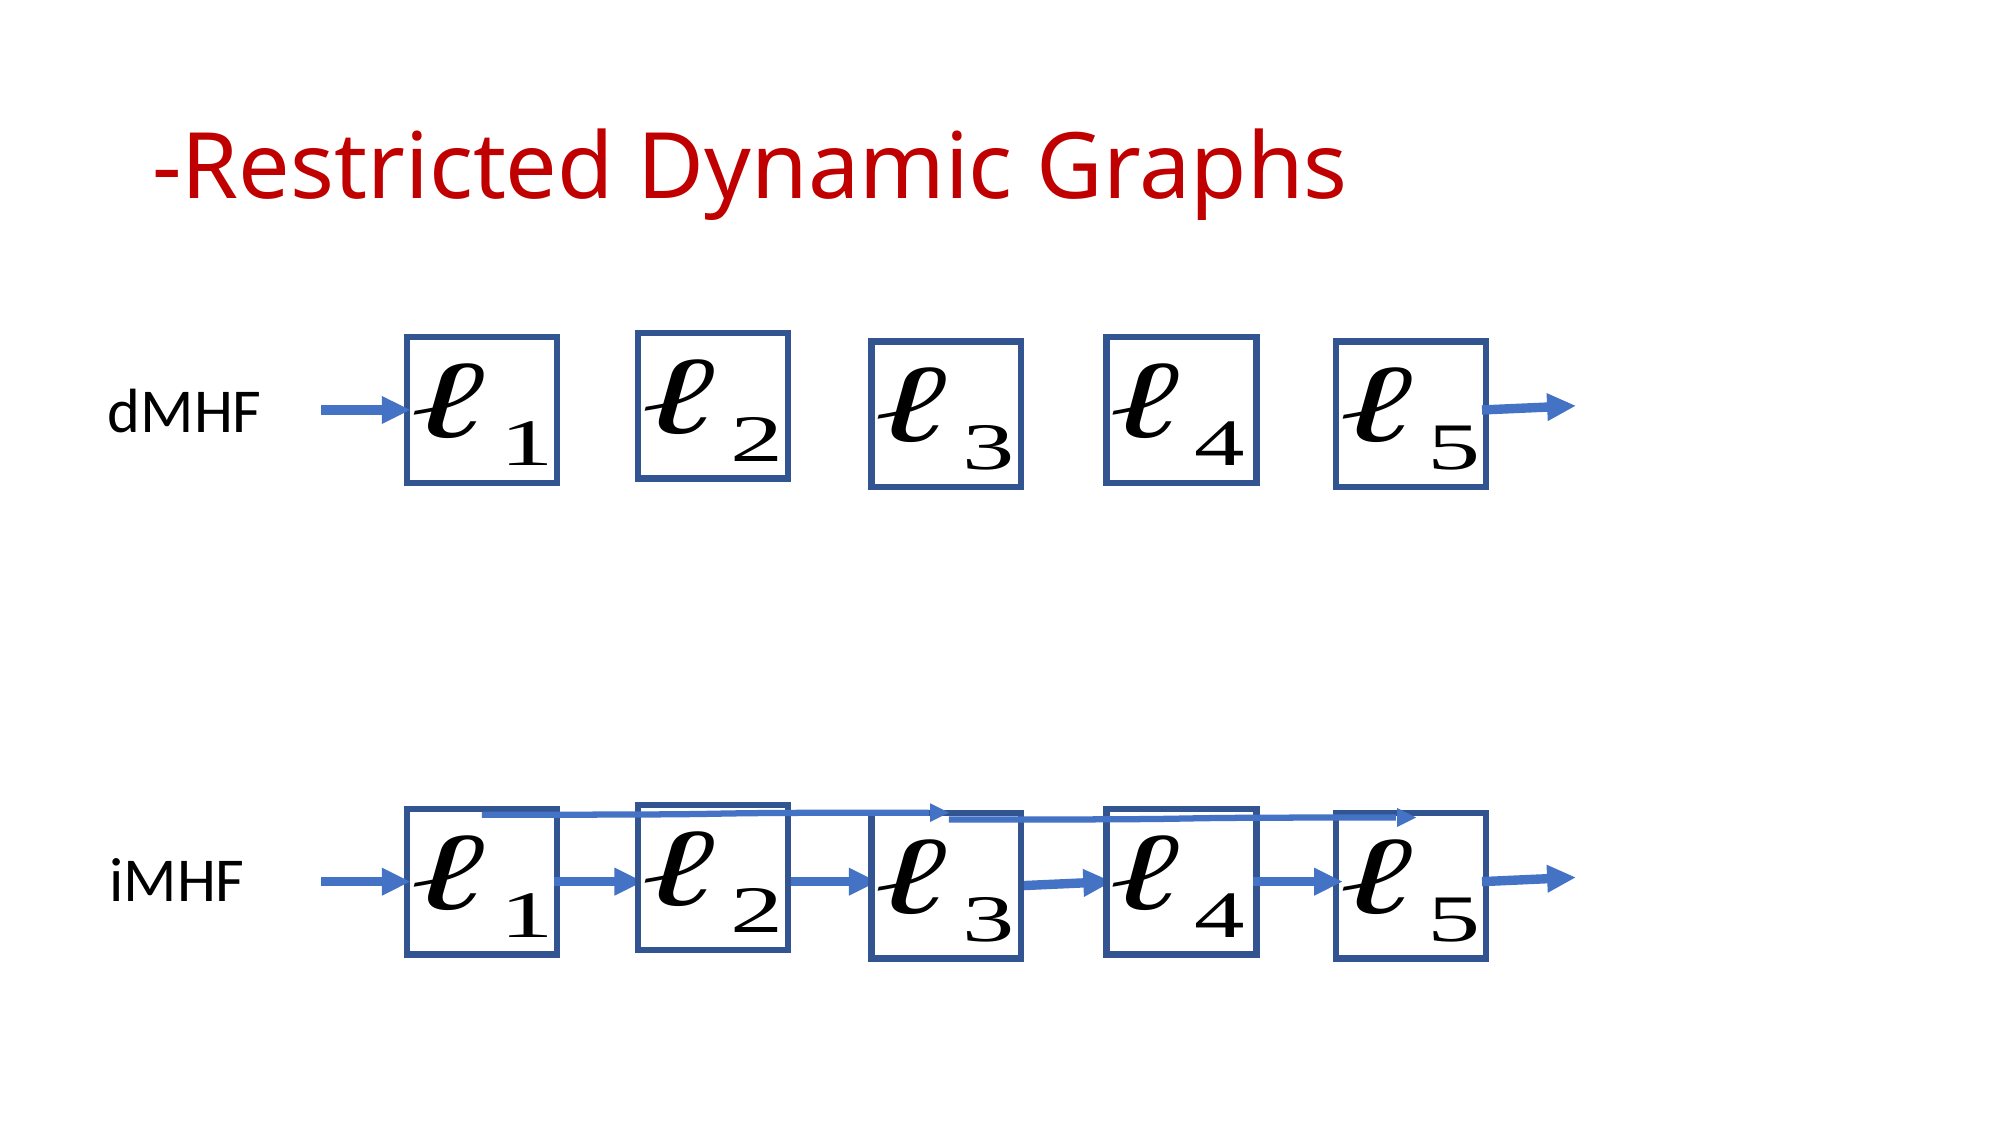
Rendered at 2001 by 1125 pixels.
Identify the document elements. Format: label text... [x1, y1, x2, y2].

text_box dMHF [93, 362, 277, 453]
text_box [1482, 405, 1576, 410]
text_box iMHF [94, 832, 260, 922]
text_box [1482, 877, 1576, 882]
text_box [1018, 881, 1112, 886]
